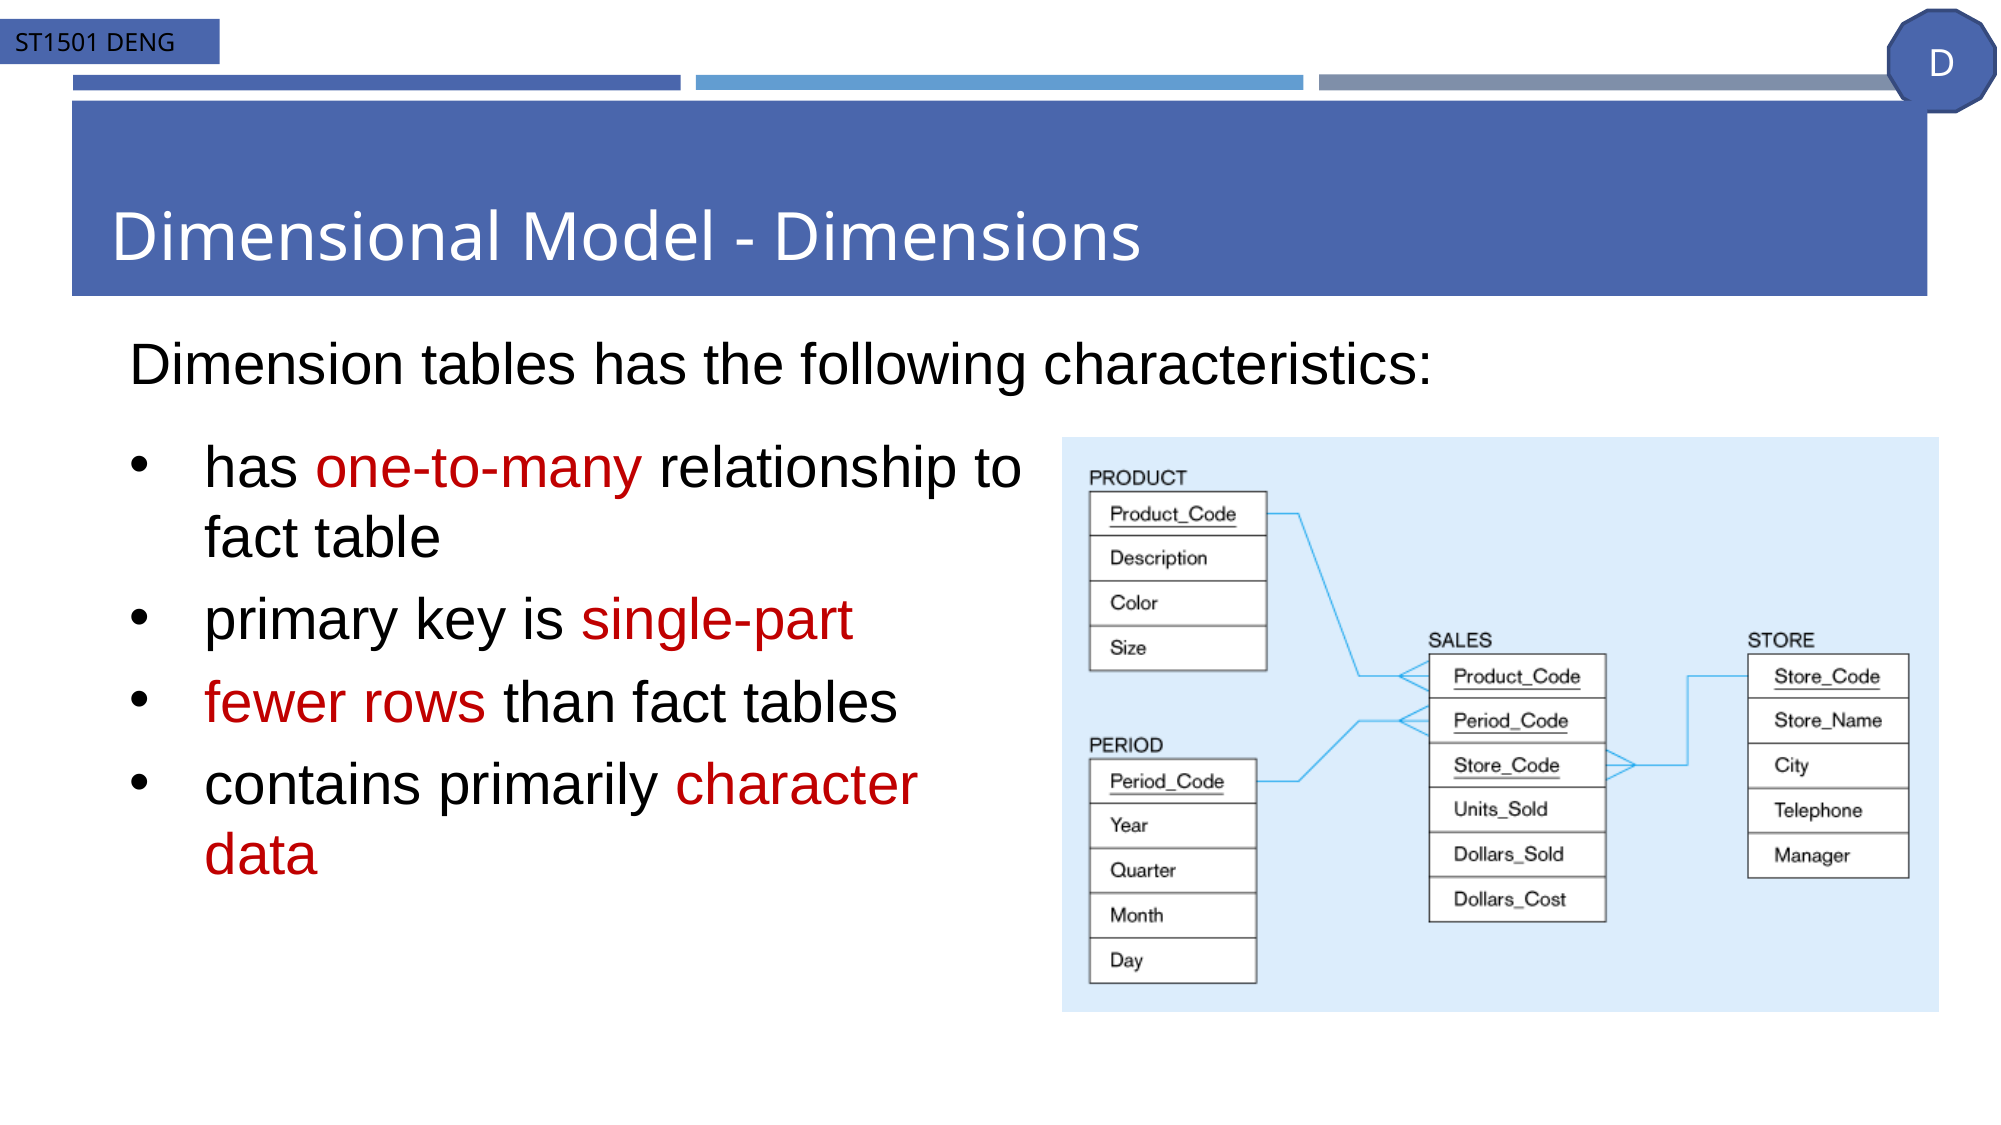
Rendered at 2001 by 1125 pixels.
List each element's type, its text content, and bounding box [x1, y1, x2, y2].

text_box has one-to-many relationship to fact table primary key is single-part fewer rows than fact tables contains primarily character data [39, 421, 1044, 894]
title Dimensional Model - Dimensions [95, 115, 1905, 282]
picture [1062, 437, 1939, 1012]
text_box Dimension tables has the following characteristics: [114, 319, 1451, 404]
